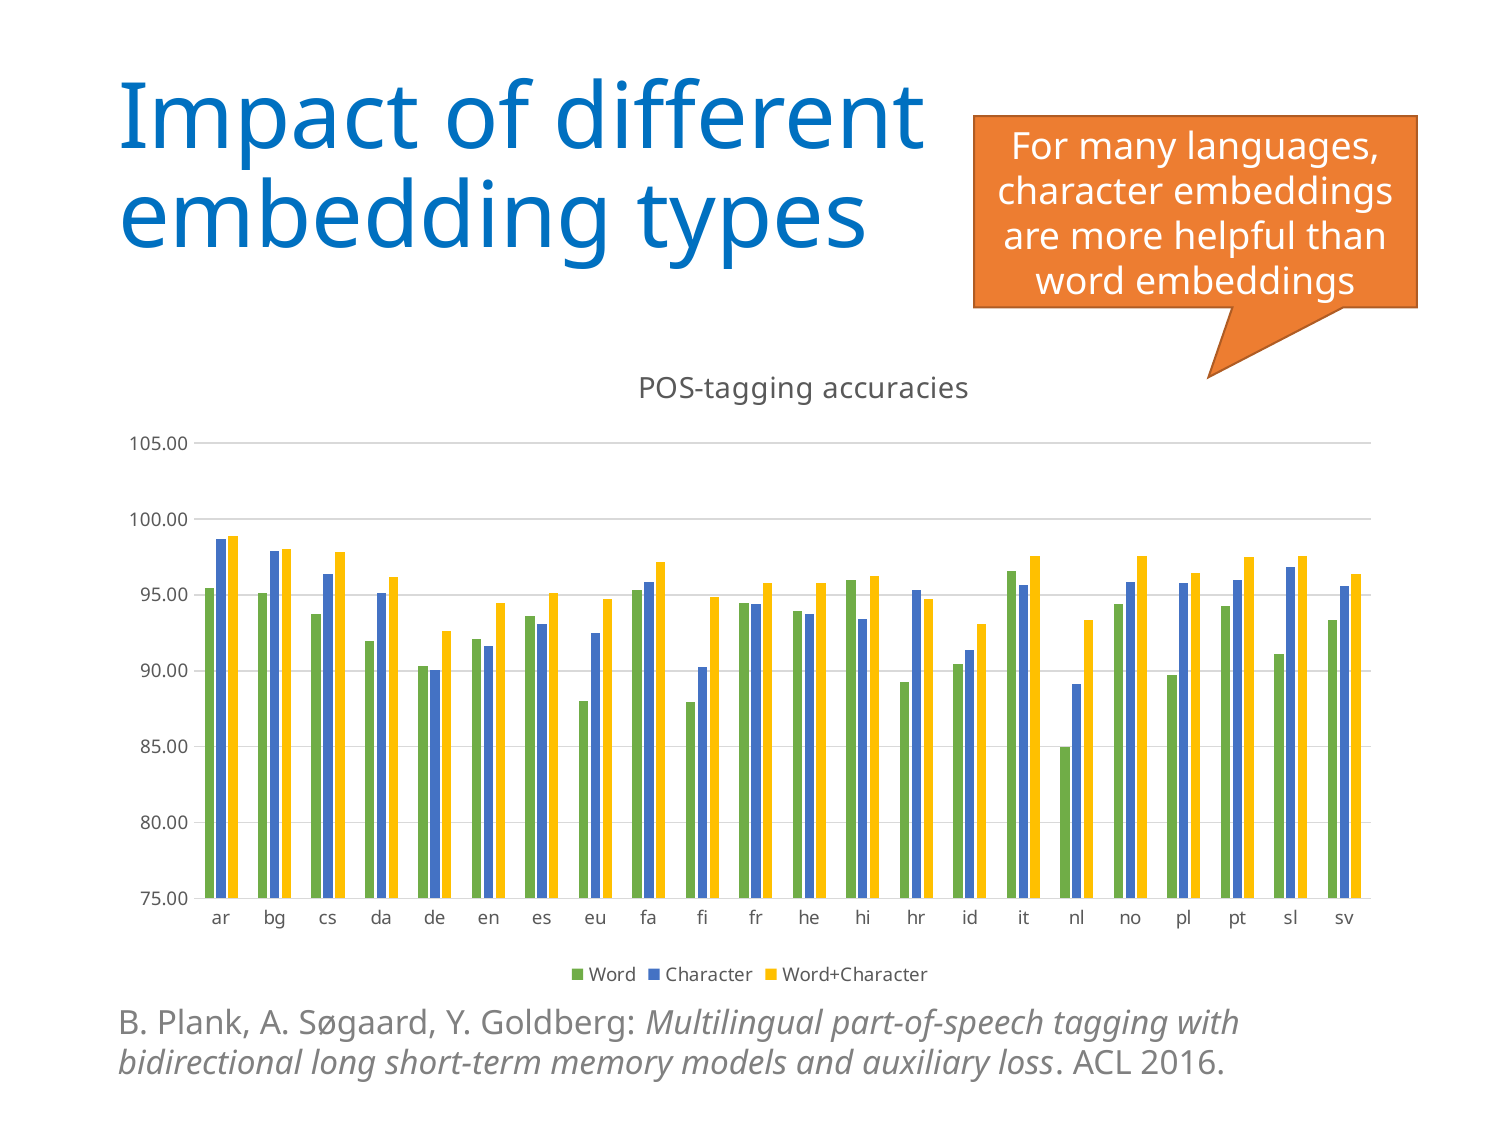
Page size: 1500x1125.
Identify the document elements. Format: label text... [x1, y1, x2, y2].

chart [103, 337, 1397, 994]
title Impact of different embedding types [103, 59, 1397, 278]
text_box For many languages, character embeddings are more helpful than word embeddings [973, 115, 1418, 337]
text_box B. Plank, A. Søgaard, Y. Goldberg: Multilingual part-of-speech tagging with bidirectional long short-term memory models and auxiliary loss. ACL 2016. [103, 993, 1417, 1089]
